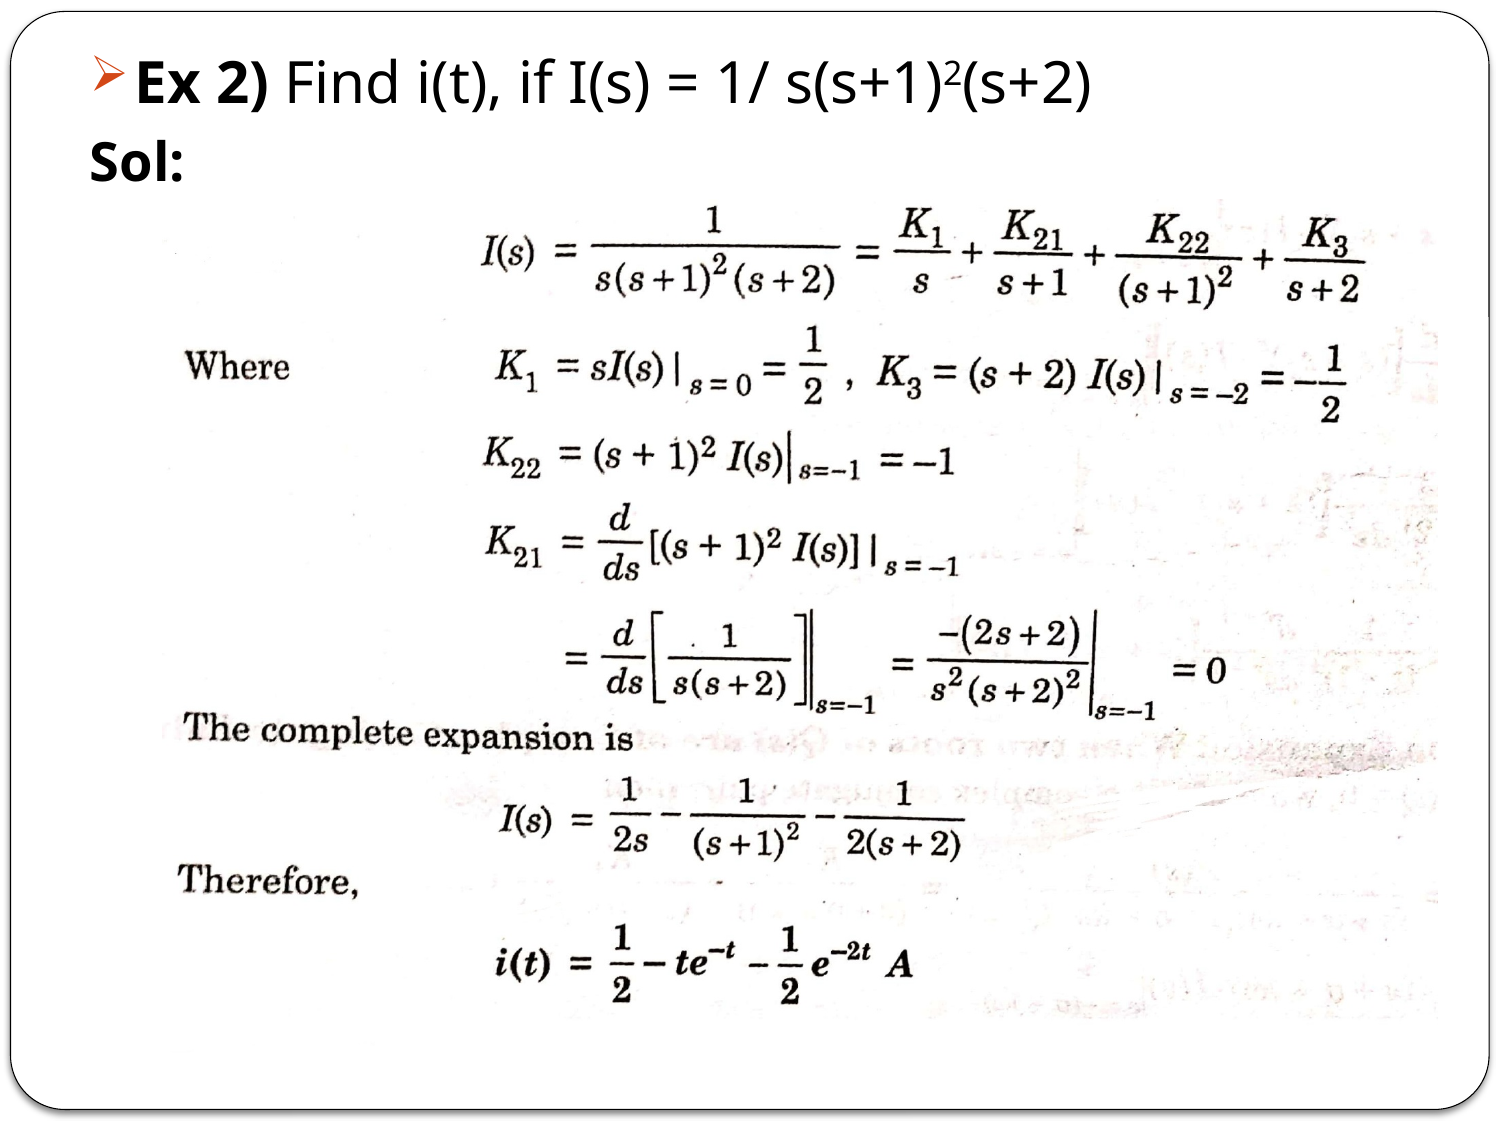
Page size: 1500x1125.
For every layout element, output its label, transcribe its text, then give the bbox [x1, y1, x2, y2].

picture [162, 199, 1438, 1054]
list Ex 2) Find i(t), if I(s) = 1/ s(s+1)2(s+2) Sol: [75, 37, 1425, 1088]
